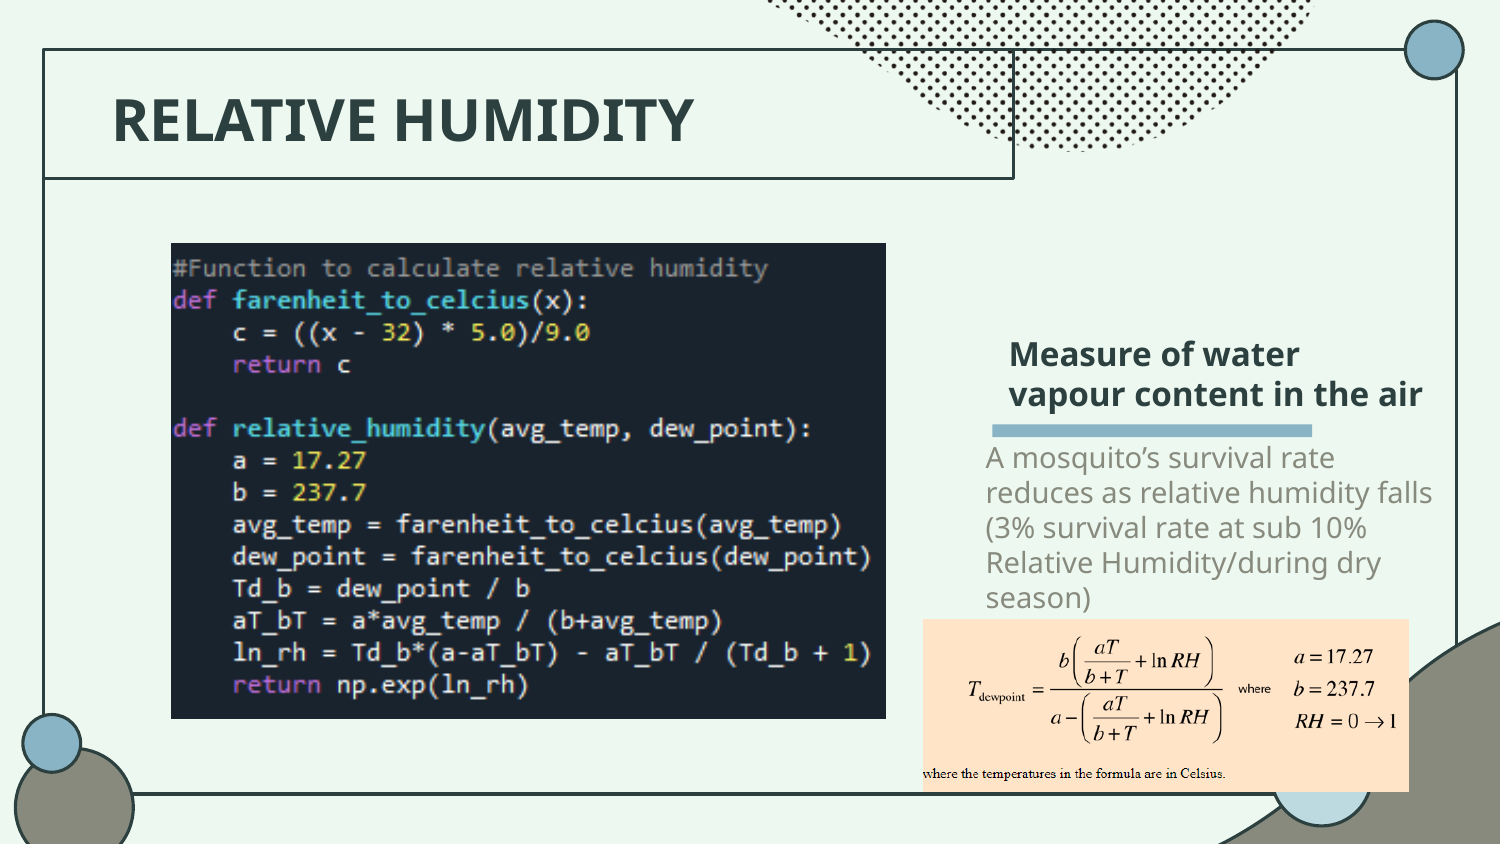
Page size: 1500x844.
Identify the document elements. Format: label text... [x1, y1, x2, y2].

text_box Measure of water vapour content in the air [993, 347, 1440, 400]
text_box A mosquito’s survival rate reduces as relative humidity falls (3% survival rate at sub 10% Relative Humidity/during dry season) [970, 424, 1463, 630]
title RELATIVE HUMIDITY [42, 48, 1015, 180]
picture [923, 618, 1409, 792]
picture [517, 0, 1359, 193]
picture [170, 243, 886, 719]
